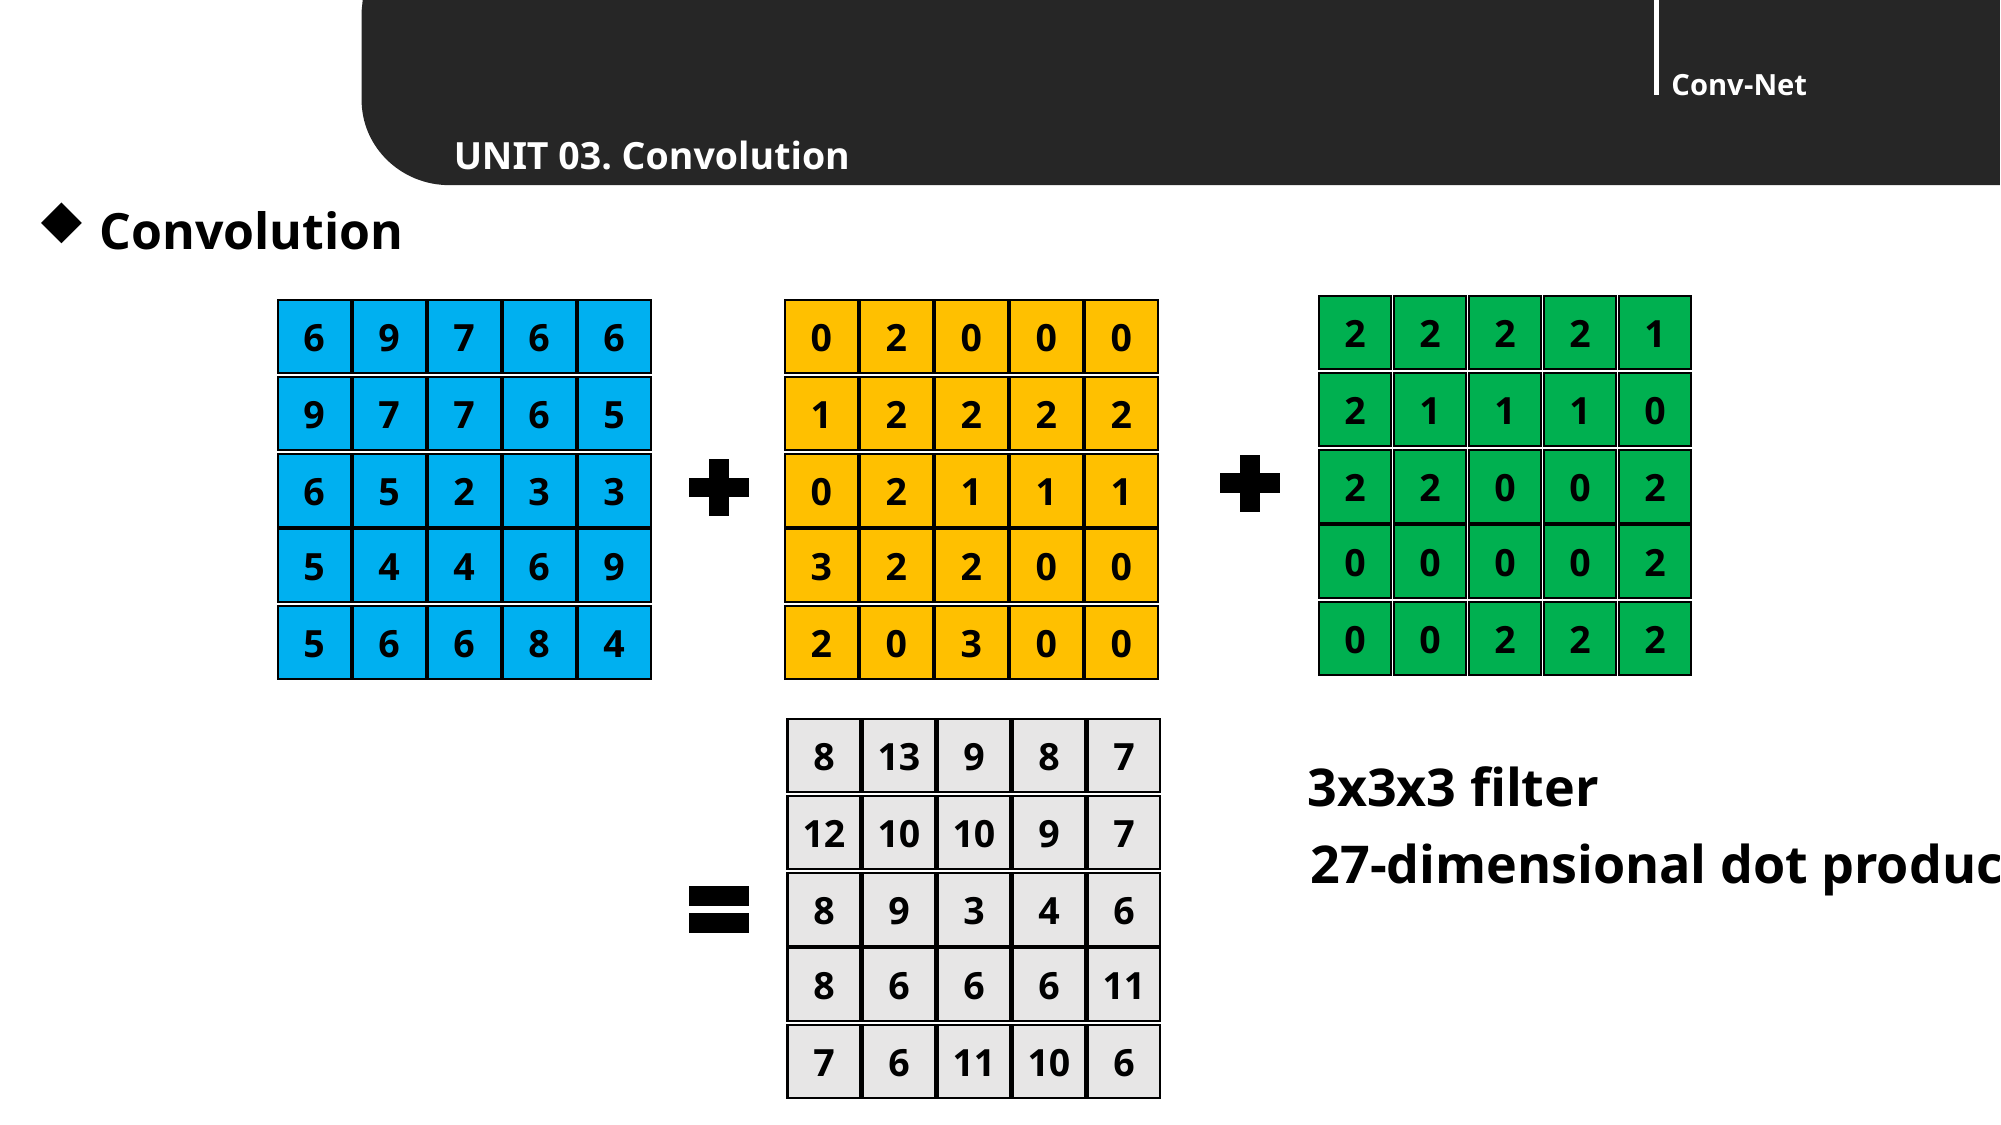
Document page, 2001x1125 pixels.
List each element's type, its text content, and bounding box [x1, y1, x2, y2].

text_box 2 [934, 376, 1009, 451]
text_box [689, 913, 749, 933]
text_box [1318, 295, 1692, 675]
text_box 6 [277, 299, 352, 374]
text_box 6 [427, 605, 502, 680]
text_box 7 [786, 1024, 861, 1099]
text_box 9 [936, 718, 1011, 793]
text_box 4 [352, 528, 427, 603]
text_box [1220, 455, 1280, 512]
text_box 9 [352, 299, 427, 374]
text_box 0 [784, 299, 859, 374]
text_box 3 [936, 872, 1011, 947]
text_box 6 [1011, 947, 1086, 1022]
text_box 3 [502, 453, 577, 528]
text_box 5 [352, 453, 427, 528]
text_box 8 [1011, 718, 1086, 793]
text_box 2 [1084, 376, 1159, 451]
text_box 2 [934, 528, 1009, 603]
text_box 10 [1011, 1024, 1086, 1099]
text_box 2 [859, 528, 934, 603]
text_box 0 [1084, 299, 1159, 374]
text_box 9 [277, 376, 352, 451]
text_box 1 [1084, 453, 1159, 528]
text_box 8 [786, 718, 861, 793]
text_box [689, 886, 749, 906]
text_box 2 [859, 299, 934, 374]
text_box 0 [784, 453, 859, 528]
text_box 7 [427, 299, 502, 374]
text_box 4 [577, 605, 652, 680]
text_box 7 [427, 376, 502, 451]
text_box 6 [861, 1024, 936, 1099]
text_box 13 [861, 718, 936, 793]
text_box 6 [936, 947, 1011, 1022]
text_box 10 [936, 795, 1011, 870]
text_box 5 [577, 376, 652, 451]
text_box 1 [934, 453, 1009, 528]
text_box 6 [502, 376, 577, 451]
text_box 5 [277, 605, 352, 680]
text_box 4 [427, 528, 502, 603]
text_box 2 [859, 453, 934, 528]
text_box 1 [1009, 453, 1084, 528]
text_box 11 [936, 1024, 1011, 1099]
text_box 3 [934, 605, 1009, 680]
text_box 6 [502, 528, 577, 603]
text_box 0 [1009, 528, 1084, 603]
text_box 2 [427, 453, 502, 528]
text_box 6 [577, 299, 652, 374]
text_box 2 [1009, 376, 1084, 451]
text_box 0 [934, 299, 1009, 374]
text_box 3x3x3 filter [1292, 747, 2000, 825]
text_box 7 [1086, 795, 1161, 870]
text_box [689, 459, 749, 516]
text_box 7 [1086, 718, 1161, 793]
text_box 9 [861, 872, 936, 947]
text_box 4 [1011, 872, 1086, 947]
text_box 0 [859, 605, 934, 680]
text_box 0 [1084, 605, 1159, 680]
text_box 3 [577, 453, 652, 528]
text_box 6 [1086, 1024, 1161, 1099]
text_box 6 [277, 453, 352, 528]
text_box 6 [502, 299, 577, 374]
text_box 8 [502, 605, 577, 680]
text_box 0 [1009, 299, 1084, 374]
text_box 10 [861, 795, 936, 870]
text_box Convolution [22, 191, 1661, 267]
text_box 0 [1084, 528, 1159, 603]
text_box 2 [784, 605, 859, 680]
text_box 5 [277, 528, 352, 603]
text_box 9 [1011, 795, 1086, 870]
text_box 1 [784, 376, 859, 451]
text_box 11 [1086, 947, 1161, 1022]
text_box 12 [786, 795, 861, 870]
text_box 6 [861, 947, 936, 1022]
text_box 8 [786, 947, 861, 1022]
text_box 6 [1086, 872, 1161, 947]
text_box 6 [352, 605, 427, 680]
text_box 8 [786, 872, 861, 947]
text_box 2 [859, 376, 934, 451]
text_box 0 [1009, 605, 1084, 680]
text_box 3 [784, 528, 859, 603]
text_box 7 [352, 376, 427, 451]
text_box 9 [577, 528, 652, 603]
text_box 27-dimensional dot product [1295, 824, 2000, 902]
